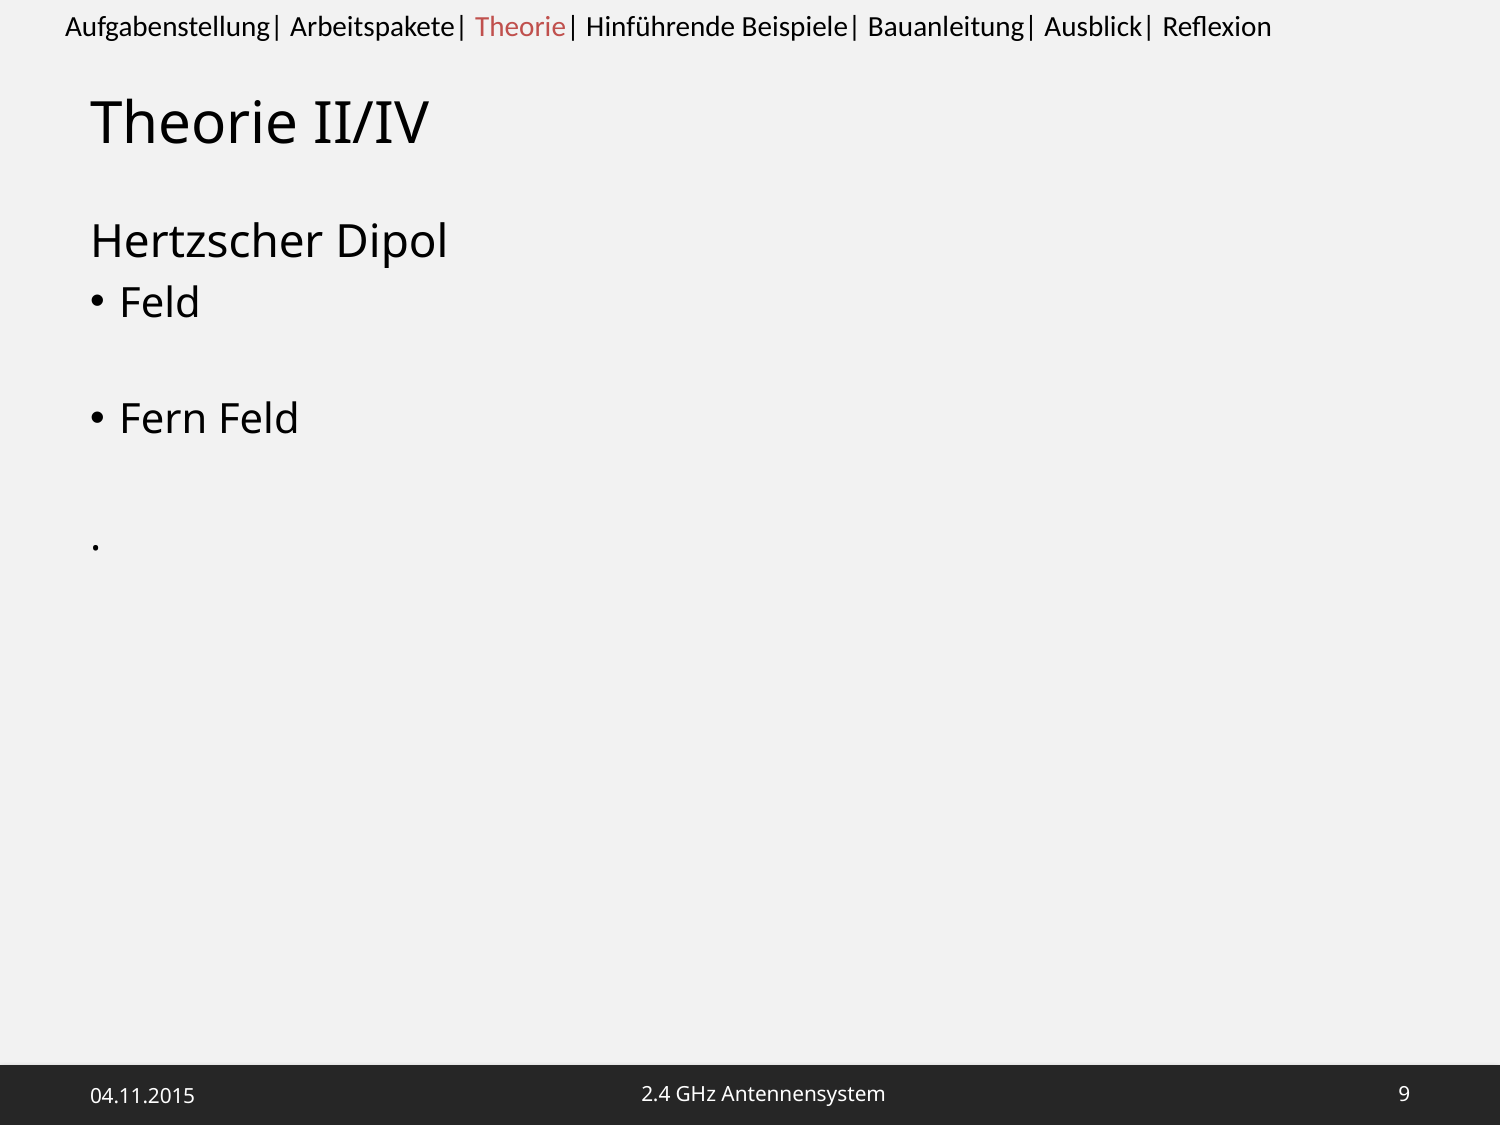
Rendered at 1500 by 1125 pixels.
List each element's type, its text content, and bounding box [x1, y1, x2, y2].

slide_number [75, 1065, 425, 1125]
title Theorie II/IV [75, 78, 1425, 165]
slide_number 8 [1074, 1065, 1425, 1125]
text_box Aufgabenstellung| Arbeitspakete| Theorie| Hinführende Beispiele| Bauanleitung| Ausblick| Reflexion [50, 0, 1500, 50]
list Hertzscher Dipol Feld Fern Feld . [75, 204, 1425, 1005]
footer 2.4 GHz Antennensystem [512, 1065, 1015, 1125]
